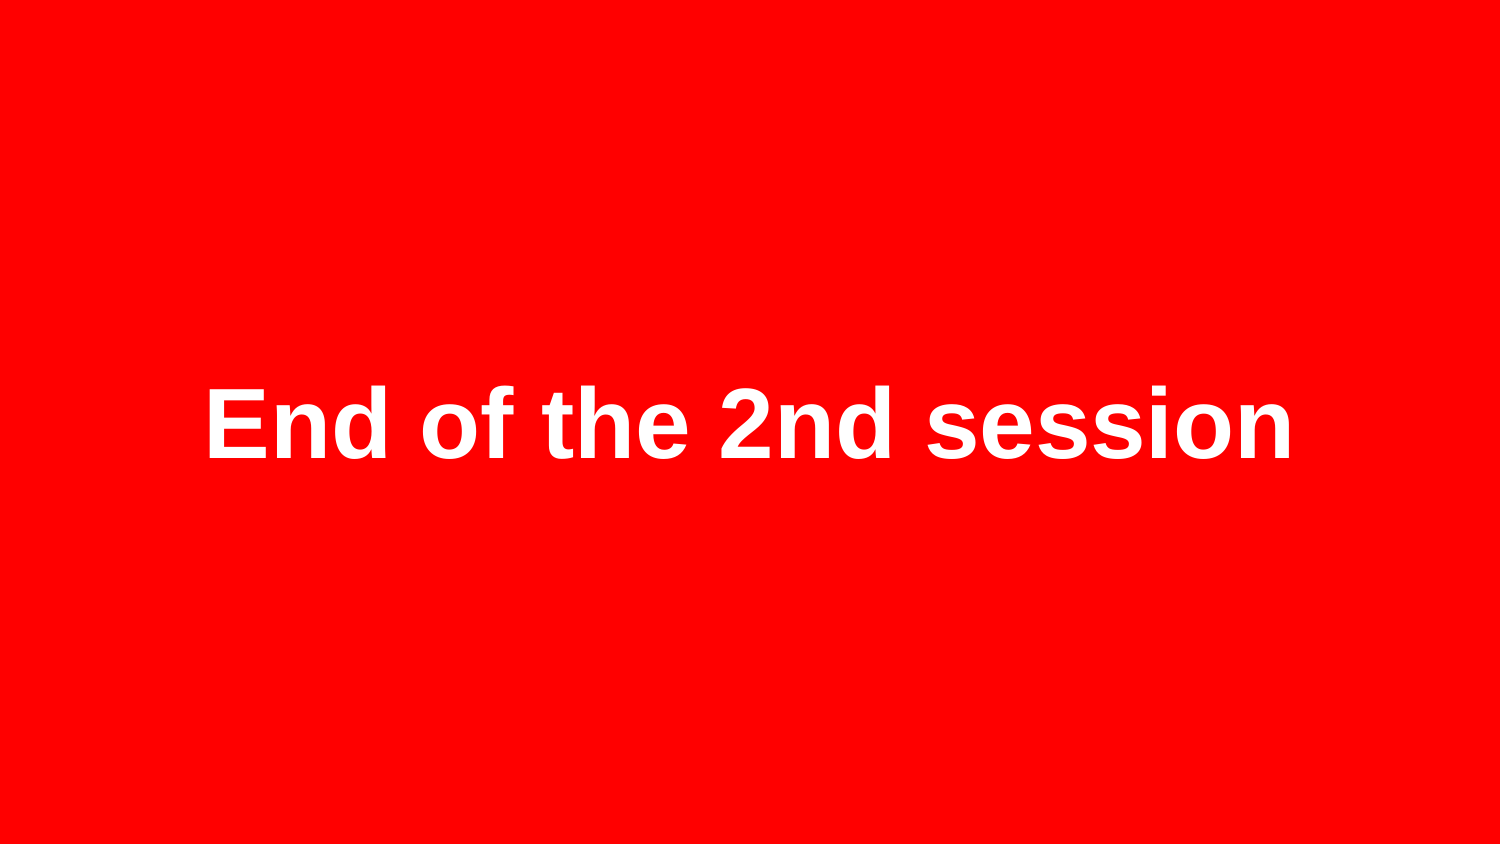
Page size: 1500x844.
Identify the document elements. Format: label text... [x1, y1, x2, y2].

text_box End of the 2nd session [170, 192, 1330, 406]
